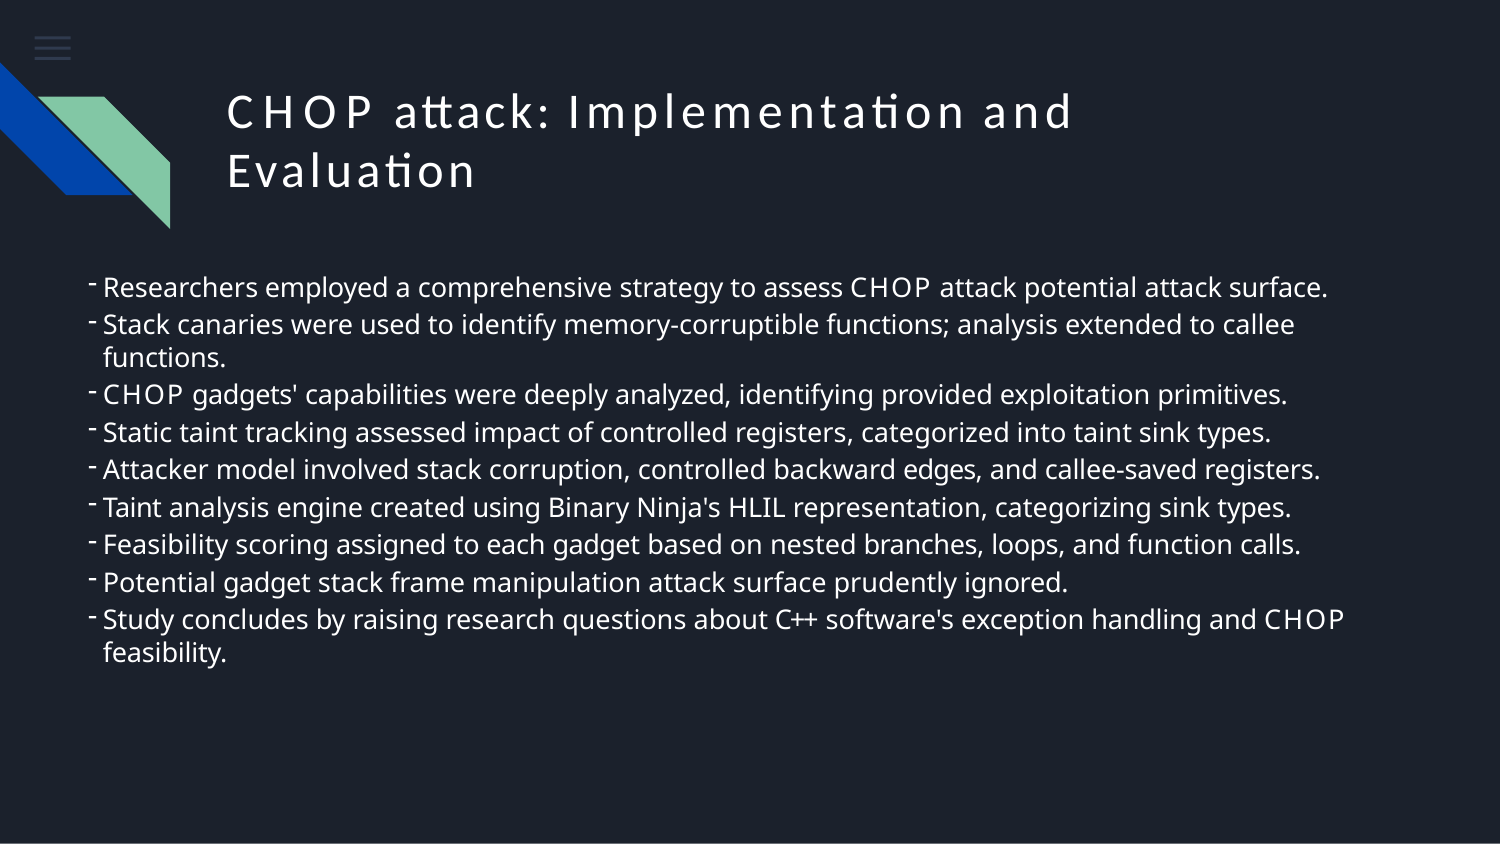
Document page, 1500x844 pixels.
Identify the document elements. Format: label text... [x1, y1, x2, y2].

text_box Researchers employed a comprehensive strategy to assess CHOP attack potential attack surface. Stack canaries were used to identify memory-corruptible functions; analysis extended to callee functions. CHOP gadgets' capabilities were deeply analyzed, identifying provided exploitation primitives. Static taint tracking assessed impact of controlled registers, categorized into taint sink types. Attacker model involved stack corruption, controlled backward edges, and callee-saved registers. Taint analysis engine created using Binary Ninja's HLIL representation, categorizing sink types. Feasibility scoring assigned to each gadget based on nested branches, loops, and function calls. Potential gadget stack frame manipulation attack surface prudently ignored. Study concludes by raising research questions about C++ software's exception handling and CHOP feasibility. [86, 262, 1385, 668]
title CHOP attack: Implementation and Evaluation [224, 74, 1099, 221]
